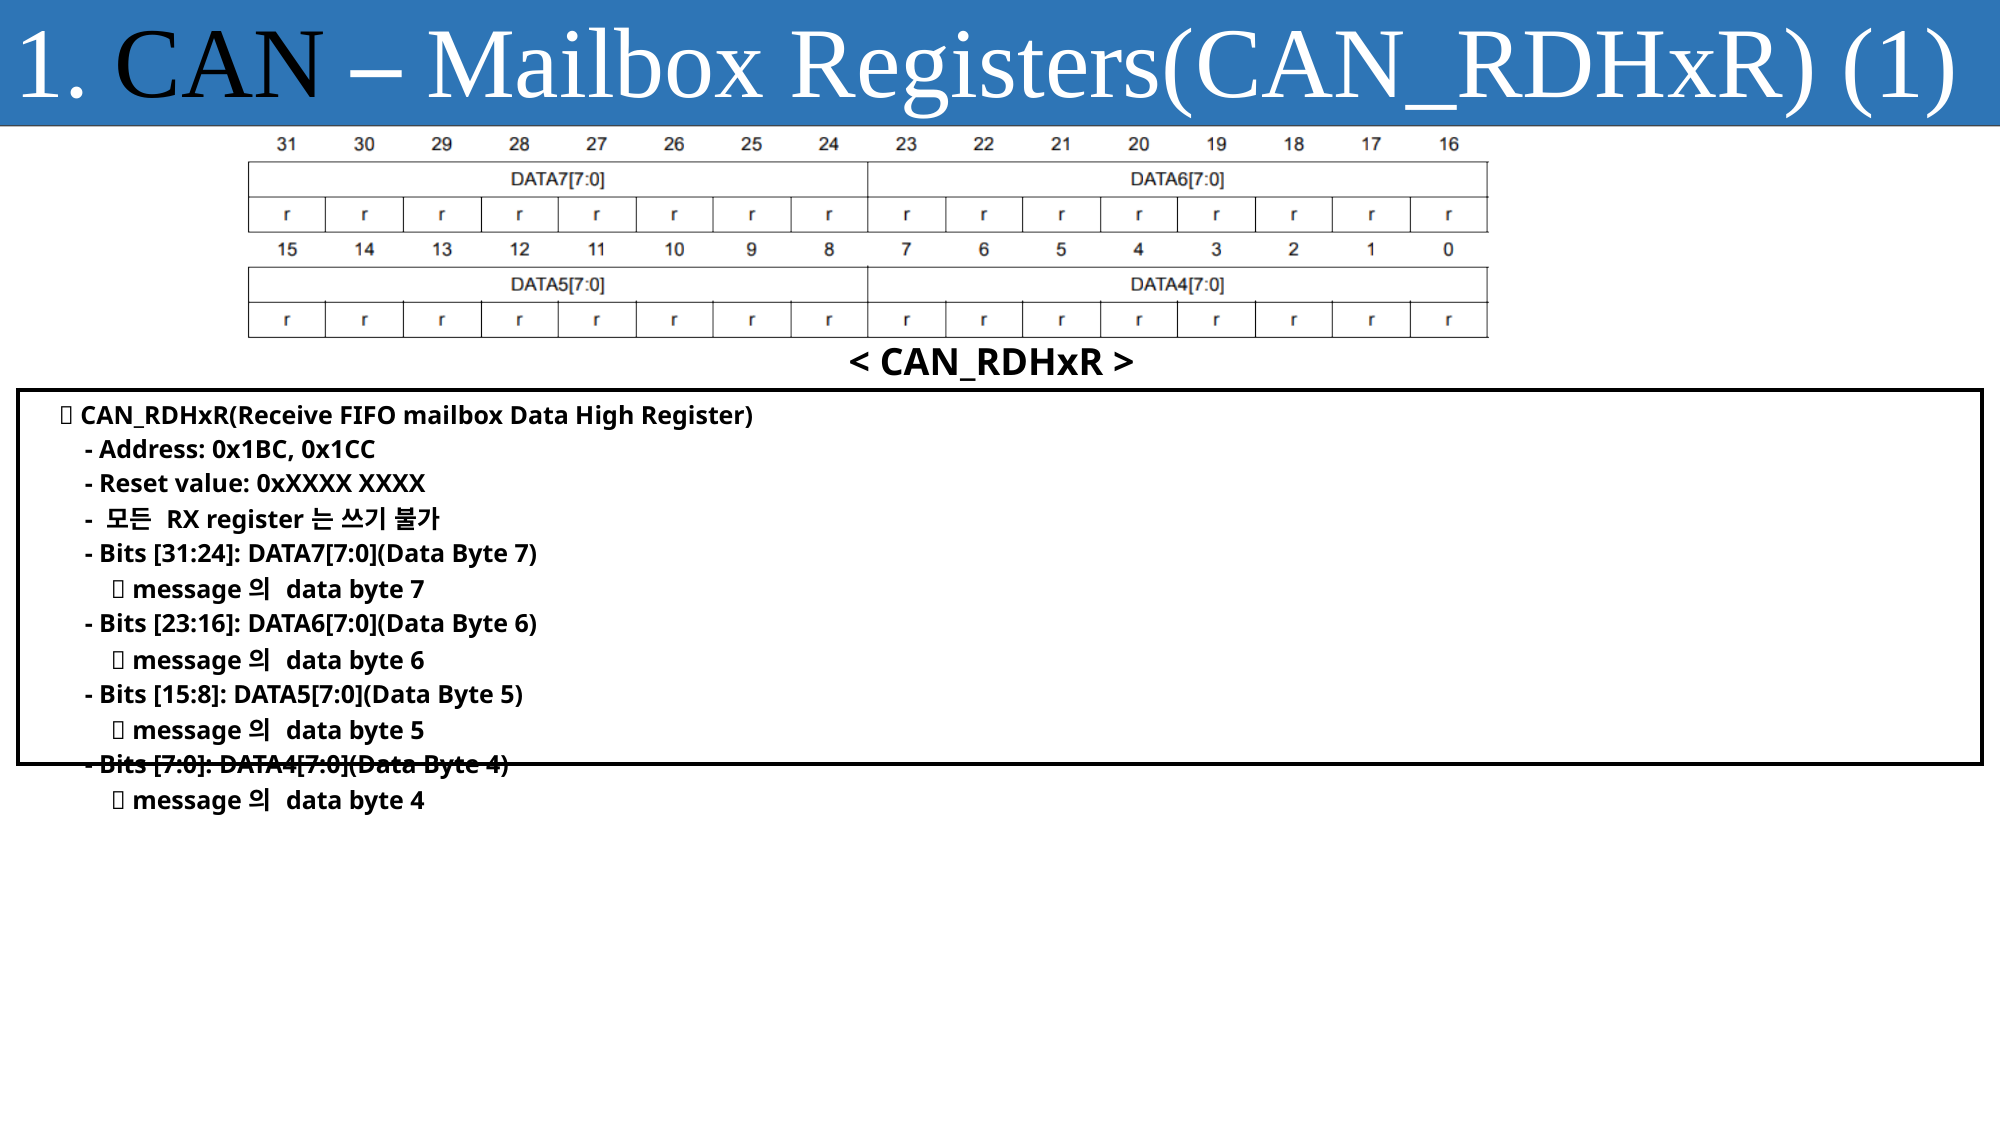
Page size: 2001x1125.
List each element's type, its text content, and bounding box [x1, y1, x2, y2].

text_box 1. CAN – Mailbox Registers(CAN_RDHxR) (1) [0, 0, 2000, 126]
table_header  CAN_RDHxR(Receive FIFO mailbox Data High Register) - Address: 0x1BC, 0x1CC - Reset value: 0xXXXX XXXX - 모든 RX register는 쓰기 불가 - Bits [31:24]: DATA7[7:0](Data Byte 7)  message의 data byte 7 - Bits [23:16]: DATA6[7:0](Data Byte 6)  message의 data byte 6 - Bits [15:8]: DATA5[7:0](Data Byte 5)  message의 data byte 5 - Bits [7:0]: DATA4[7:0](Data Byte 4)  message의 data byte 4 [20, 392, 1980, 762]
picture [240, 125, 1496, 349]
text_box < CAN_RDHxR > [835, 349, 1148, 384]
